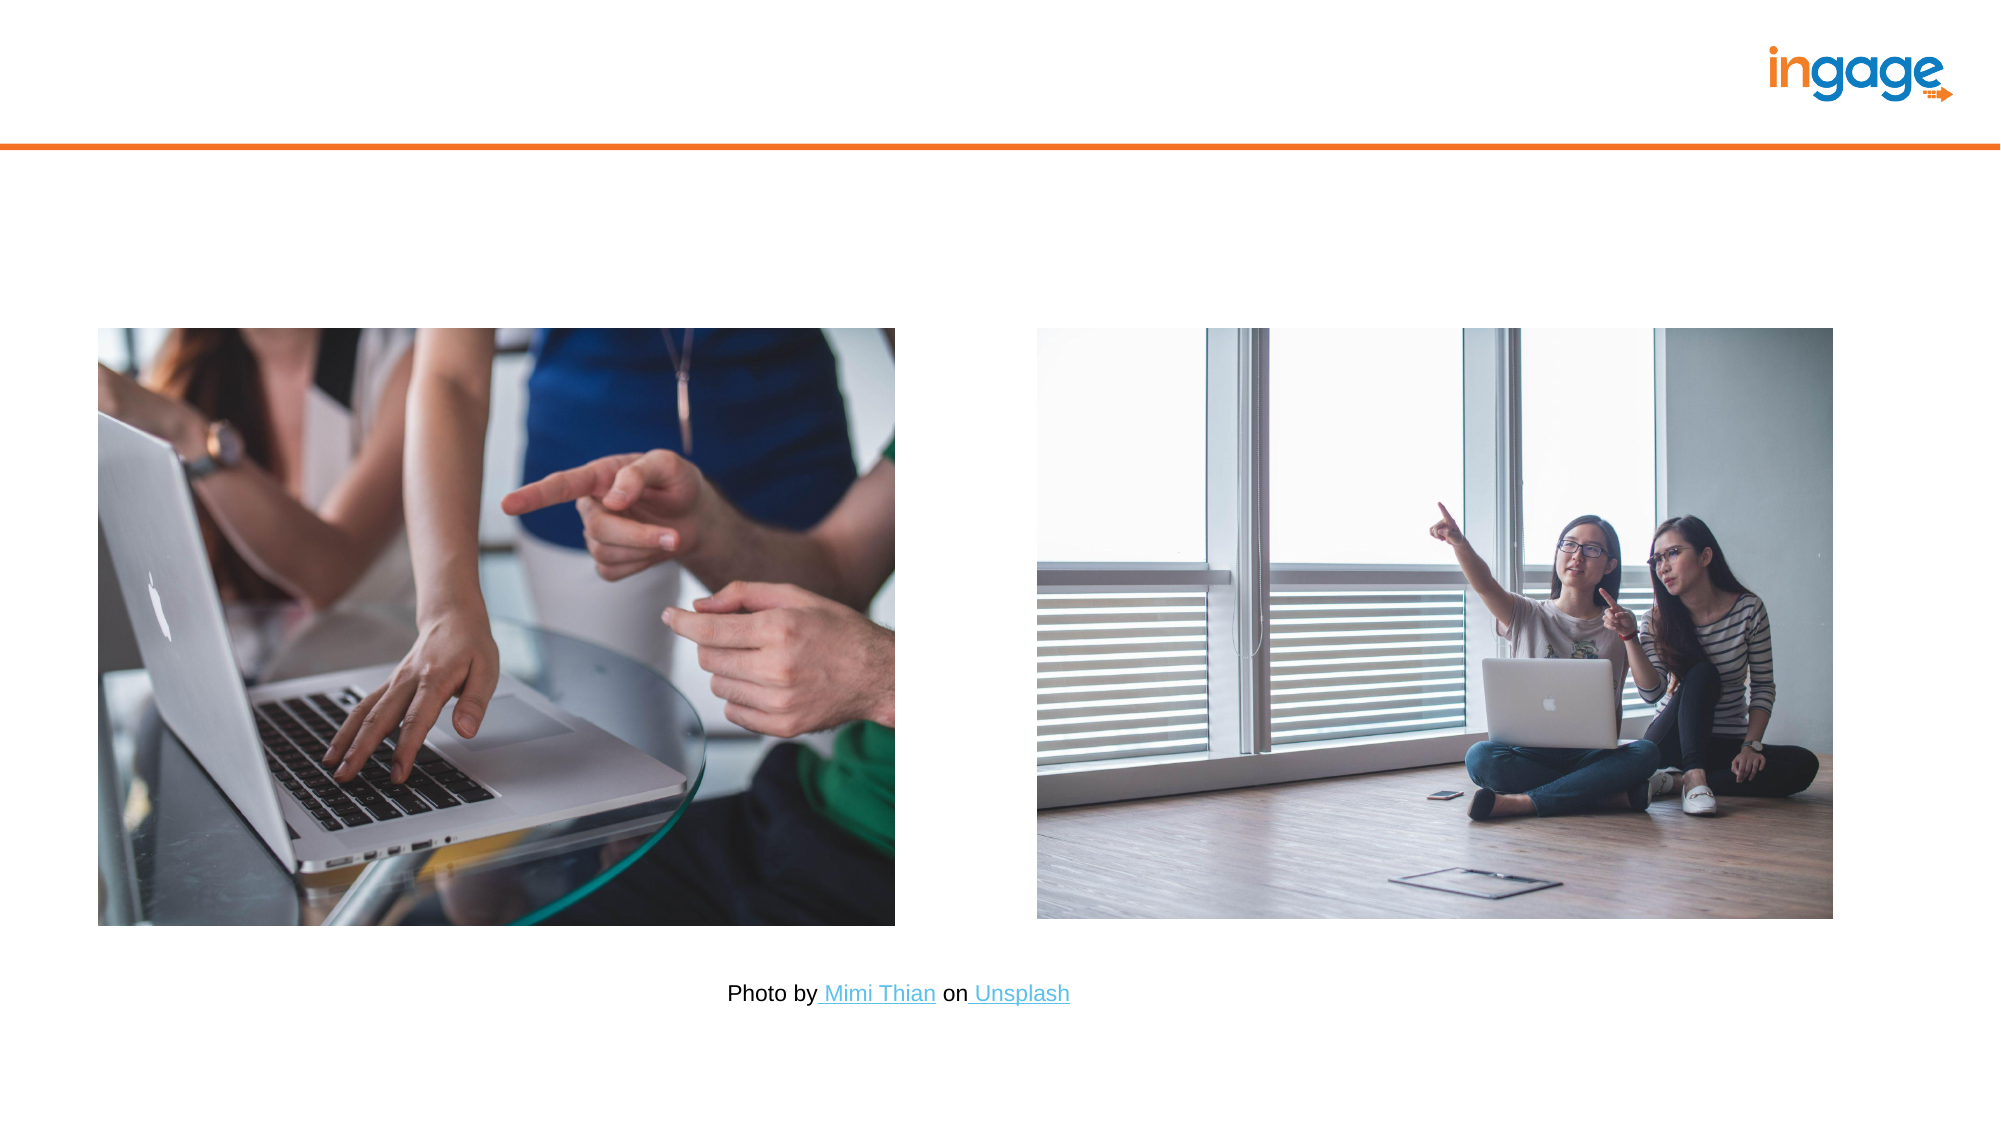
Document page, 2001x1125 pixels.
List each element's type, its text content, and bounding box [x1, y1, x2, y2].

picture [1037, 328, 1834, 919]
text_box Photo by Mimi Thian on Unsplash [712, 964, 1205, 1020]
picture [1762, 25, 1992, 125]
picture [98, 328, 895, 926]
